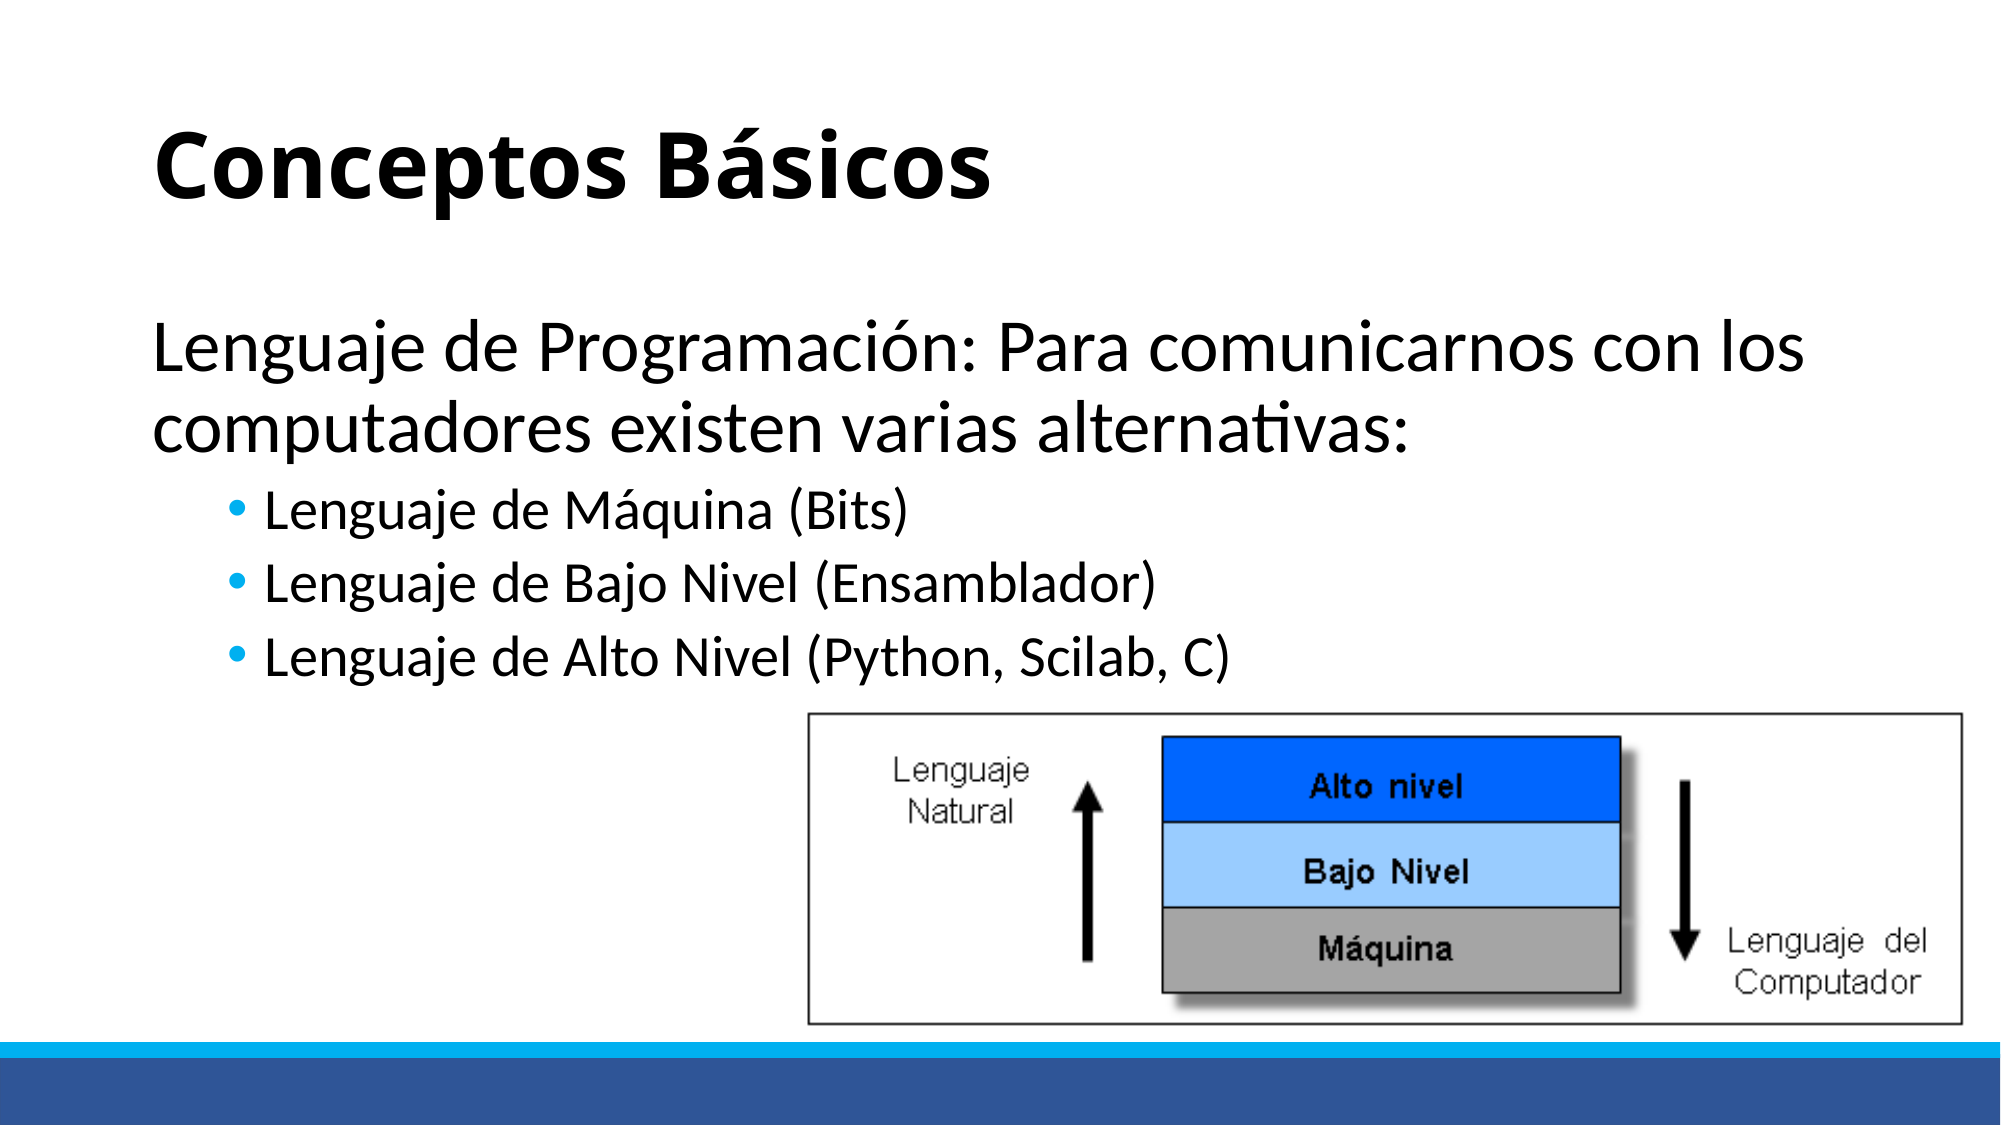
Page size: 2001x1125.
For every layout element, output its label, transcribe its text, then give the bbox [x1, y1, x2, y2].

list Lenguaje de Programación: Para comunicarnos con los computadores existen varias alternativas: Lenguaje de Máquina (Bits) Lenguaje de Bajo Nivel (Ensamblador) Lenguaje de Alto Nivel (Python, Scilab, C) [137, 299, 1863, 1014]
picture [802, 705, 1978, 1036]
title Conceptos Básicos [137, 59, 1863, 278]
